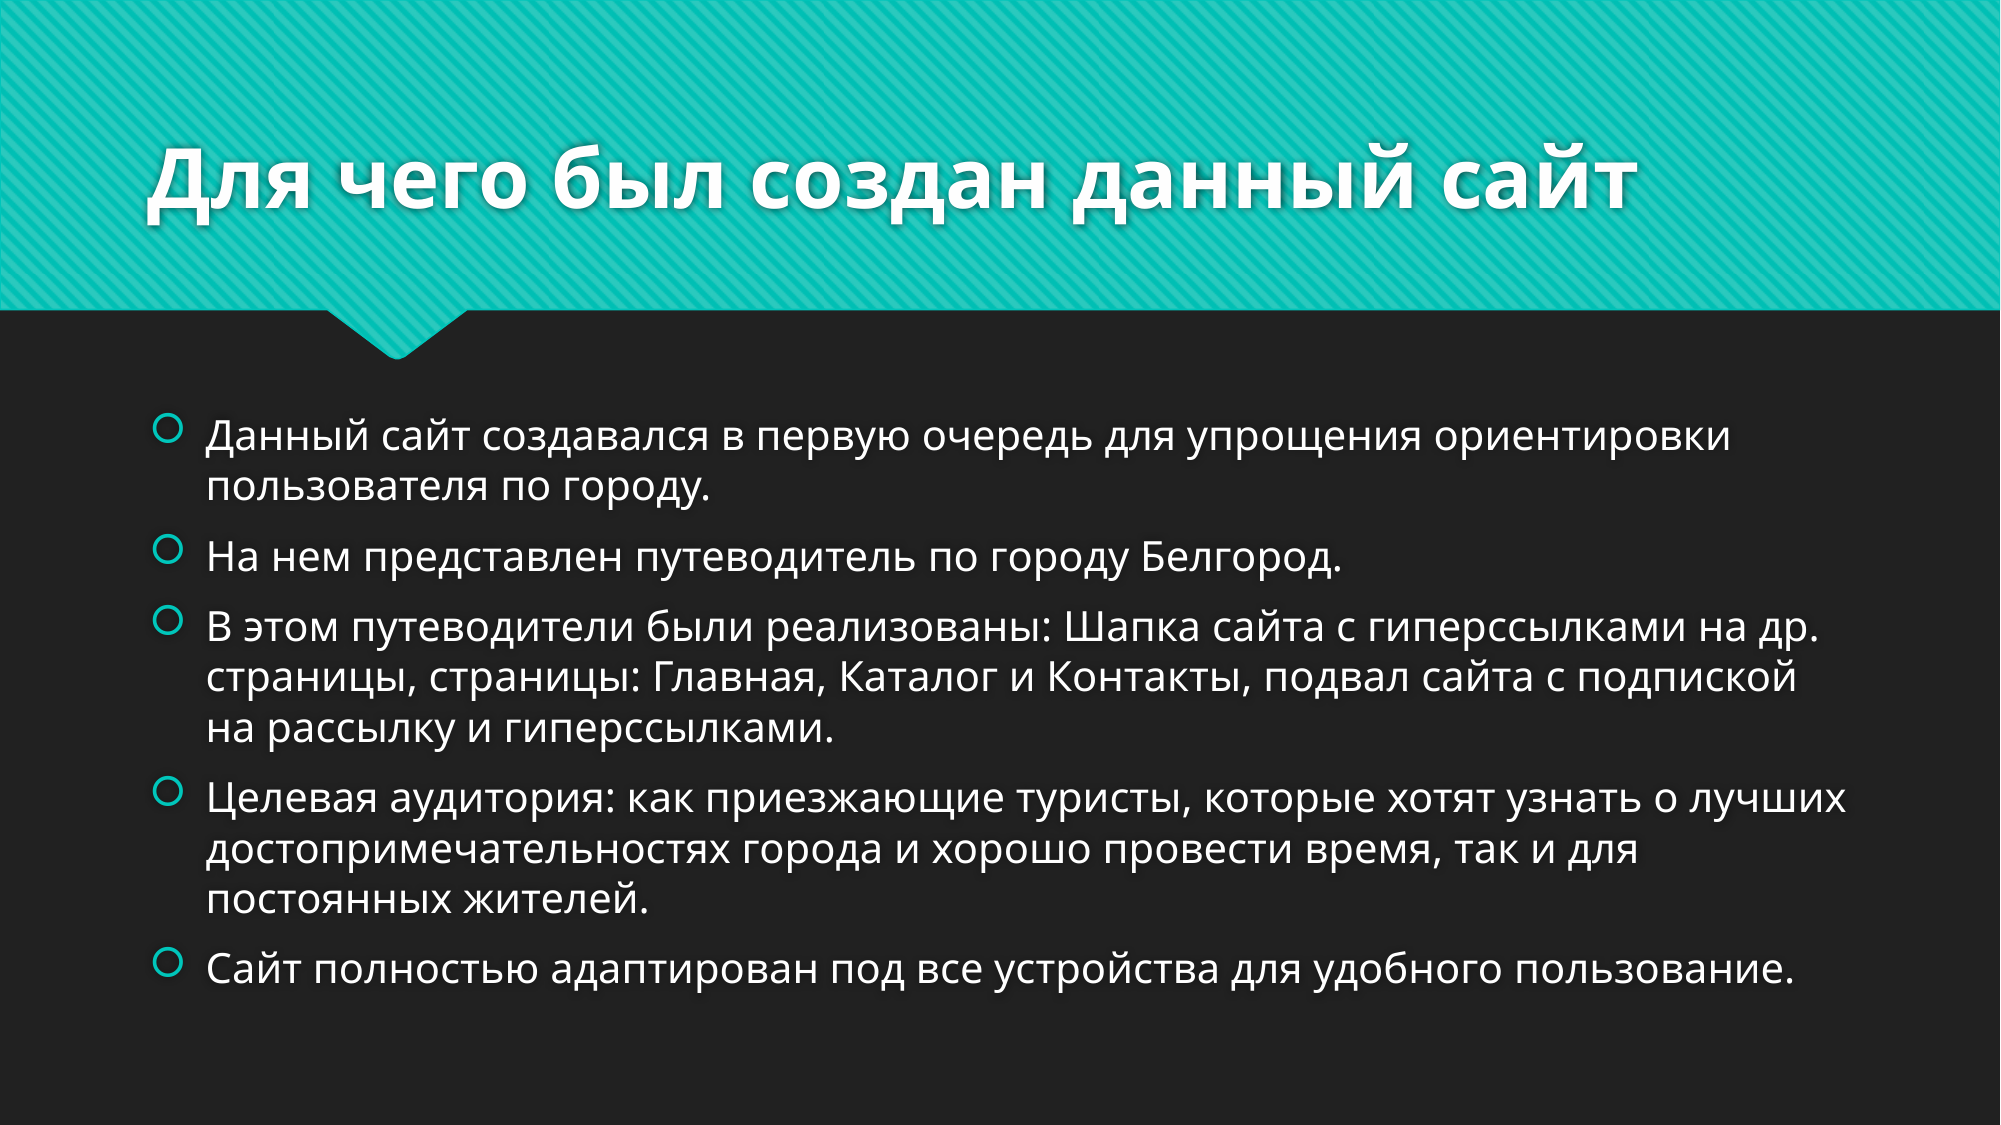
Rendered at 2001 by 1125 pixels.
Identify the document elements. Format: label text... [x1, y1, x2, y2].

list Данный сайт создавался в первую очередь для упрощения ориентировки пользователя по городу. На нем представлен путеводитель по городу Белгород. В этом путеводители были реализованы: Шапка сайта с гиперссылками на др. страницы, страницы: Главная, Каталог и Контакты, подвал сайта с подпиской на рассылку и гиперссылками. Целевая аудитория: как приезжающие туристы, которые хотят узнать о лучших достопримечательностях города и хорошо провести время, так и для постоянных жителей. Сайт полностью адаптирован под все устройства для удобного пользование. [134, 364, 1866, 1037]
title Для чего был создан данный сайт [132, 73, 1868, 233]
